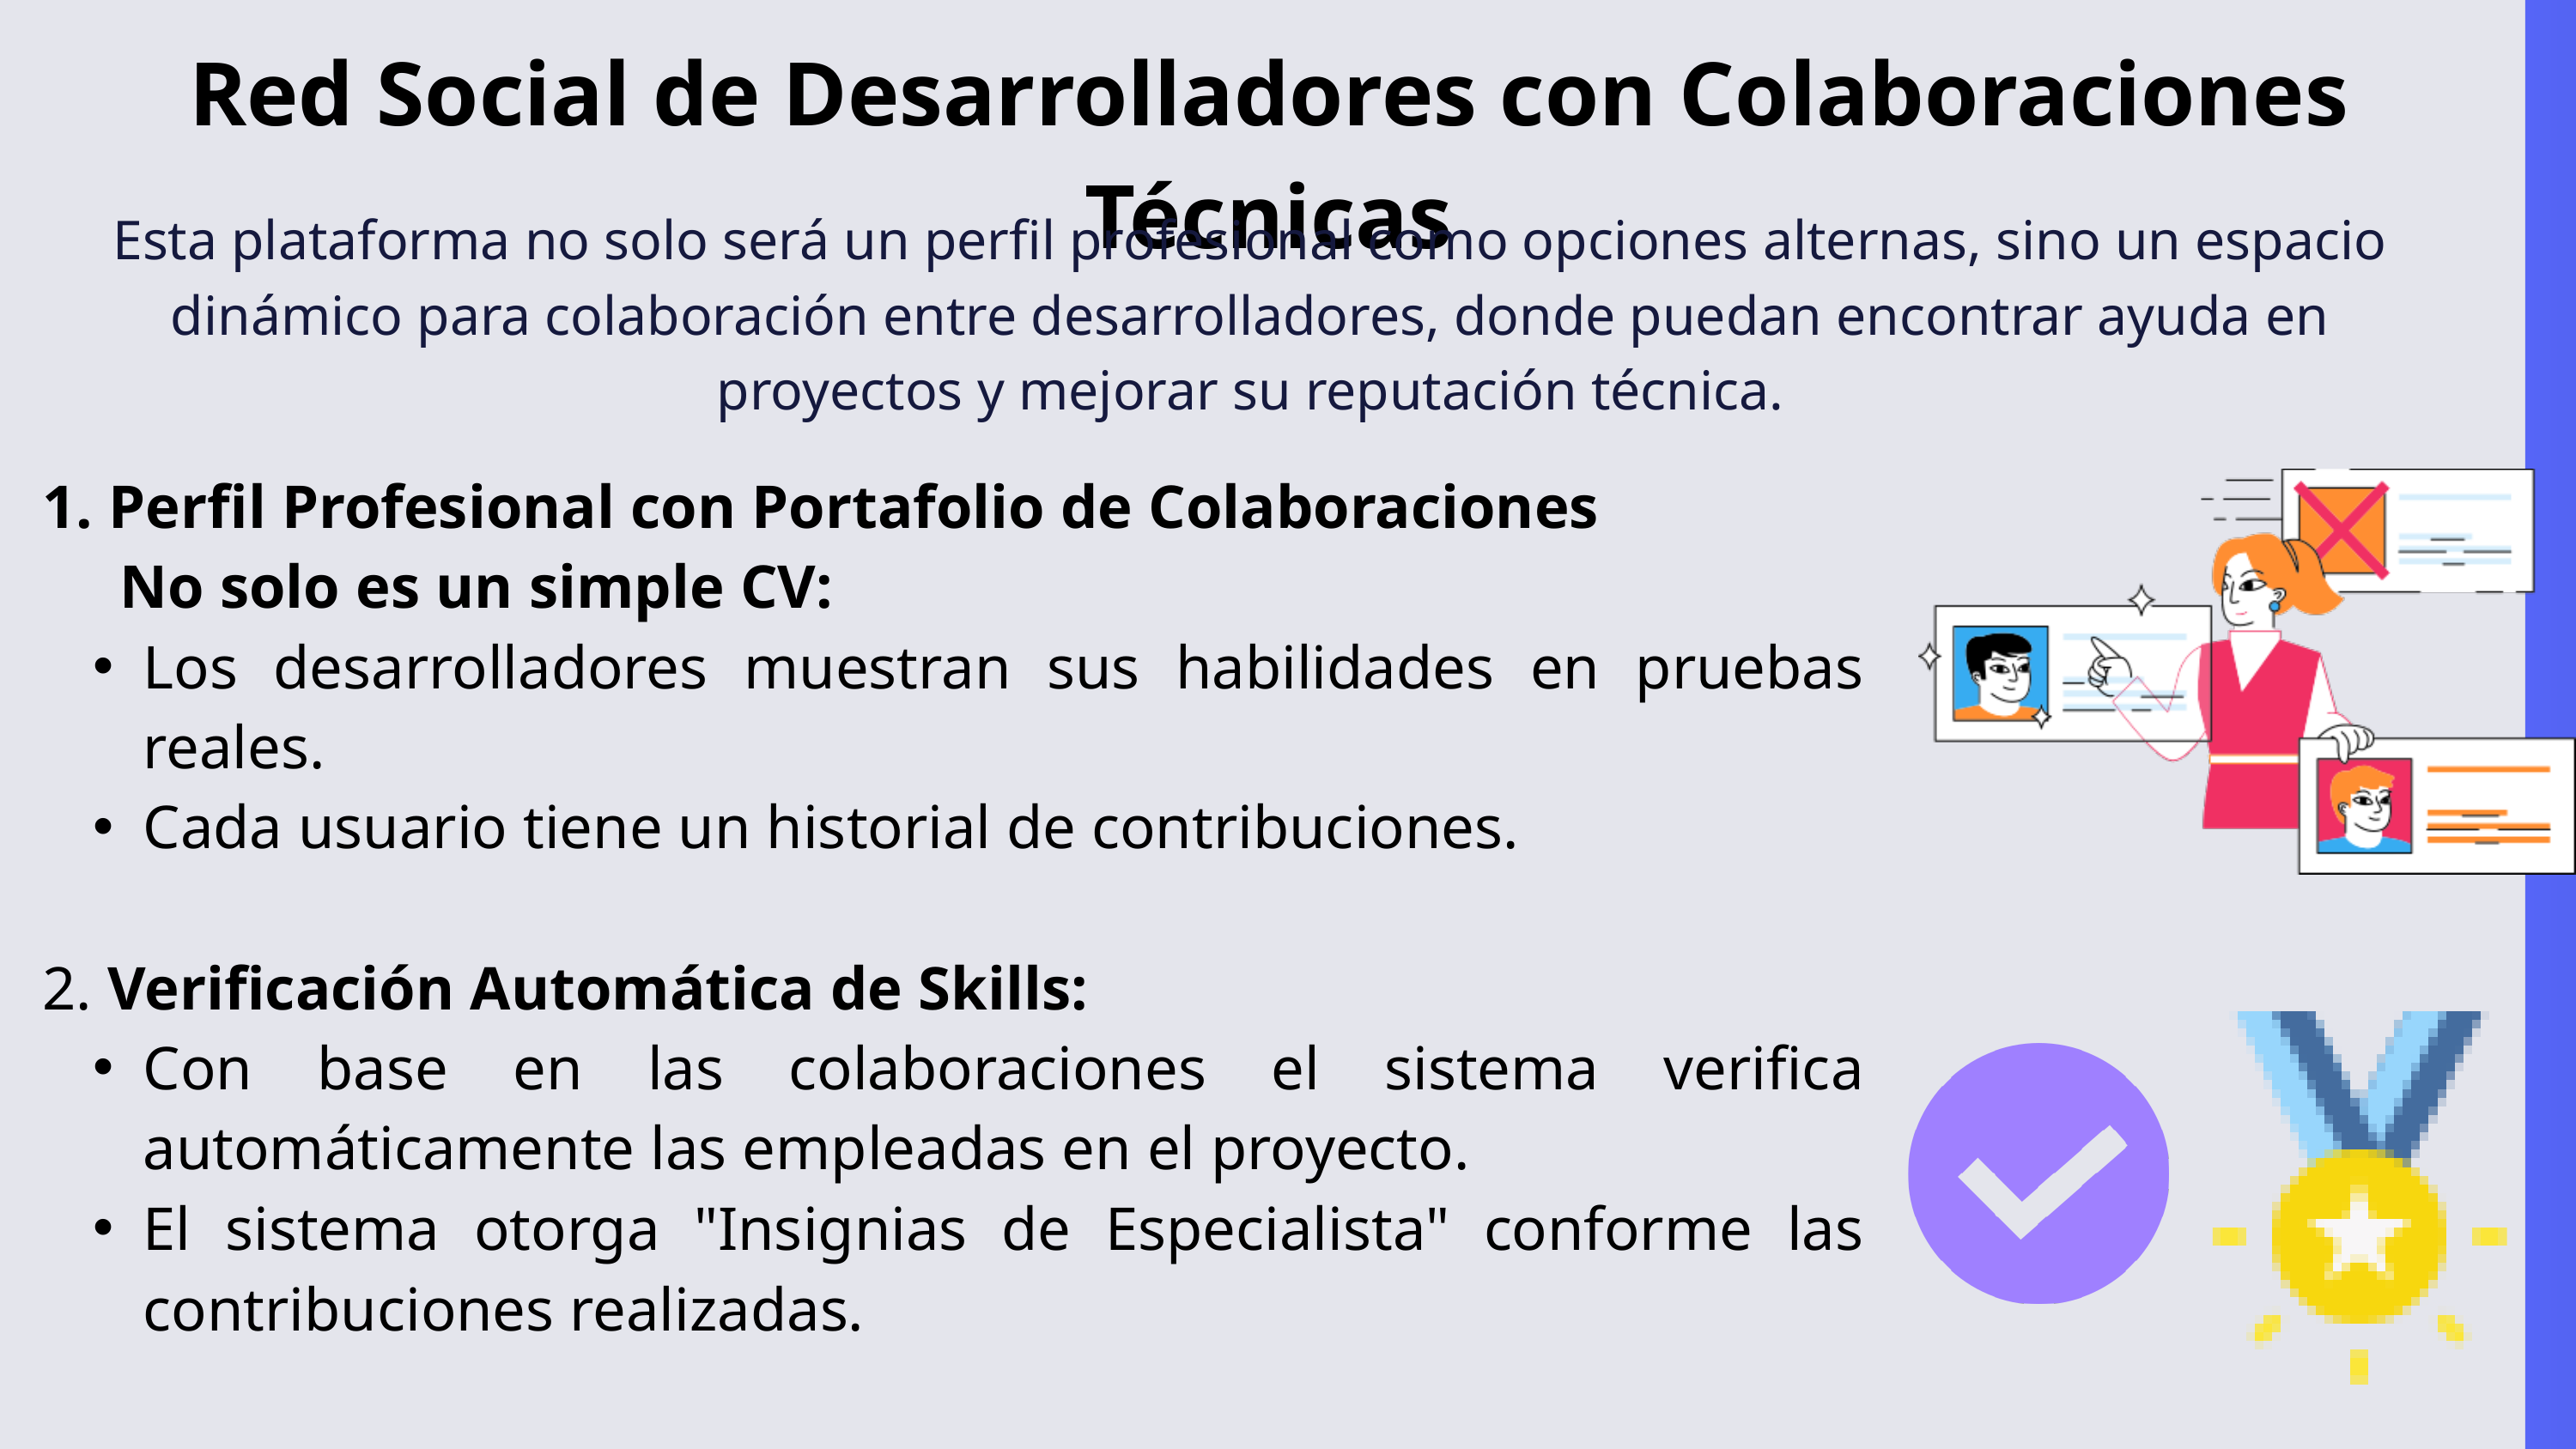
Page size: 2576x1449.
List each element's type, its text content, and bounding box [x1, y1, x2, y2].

text_box [2524, 876, 2576, 1449]
text_box [1908, 1043, 2169, 1304]
text_box [1917, 469, 2576, 876]
text_box 1. Perfil Profesional con Portafolio de Colaboraciones No solo es un simple CV: Los desarrolladores muestran sus habilidades en pruebas reales. Cada usuario tiene un historial de contribuciones. 2. Verificación Automática de Skills: Con base en las colaboraciones el sistema verifica automáticamente las empleadas en el proyecto. El sistema otorga "Insignias de Especialista" conforme las contribuciones realizadas. [42, 459, 1865, 1394]
text_box Esta plataforma no solo será un perfil profesional como opciones alternas, sino un espacio dinámico para colaboración entre desarrolladores, donde puedan encontrar ayuda en proyectos y mejorar su reputación técnica. [63, 195, 2439, 469]
text_box Red Social de Desarrolladores con Colaboraciones Técnicas [12, 21, 2525, 266]
text_box [2524, 0, 2576, 469]
text_box [2212, 1011, 2507, 1385]
